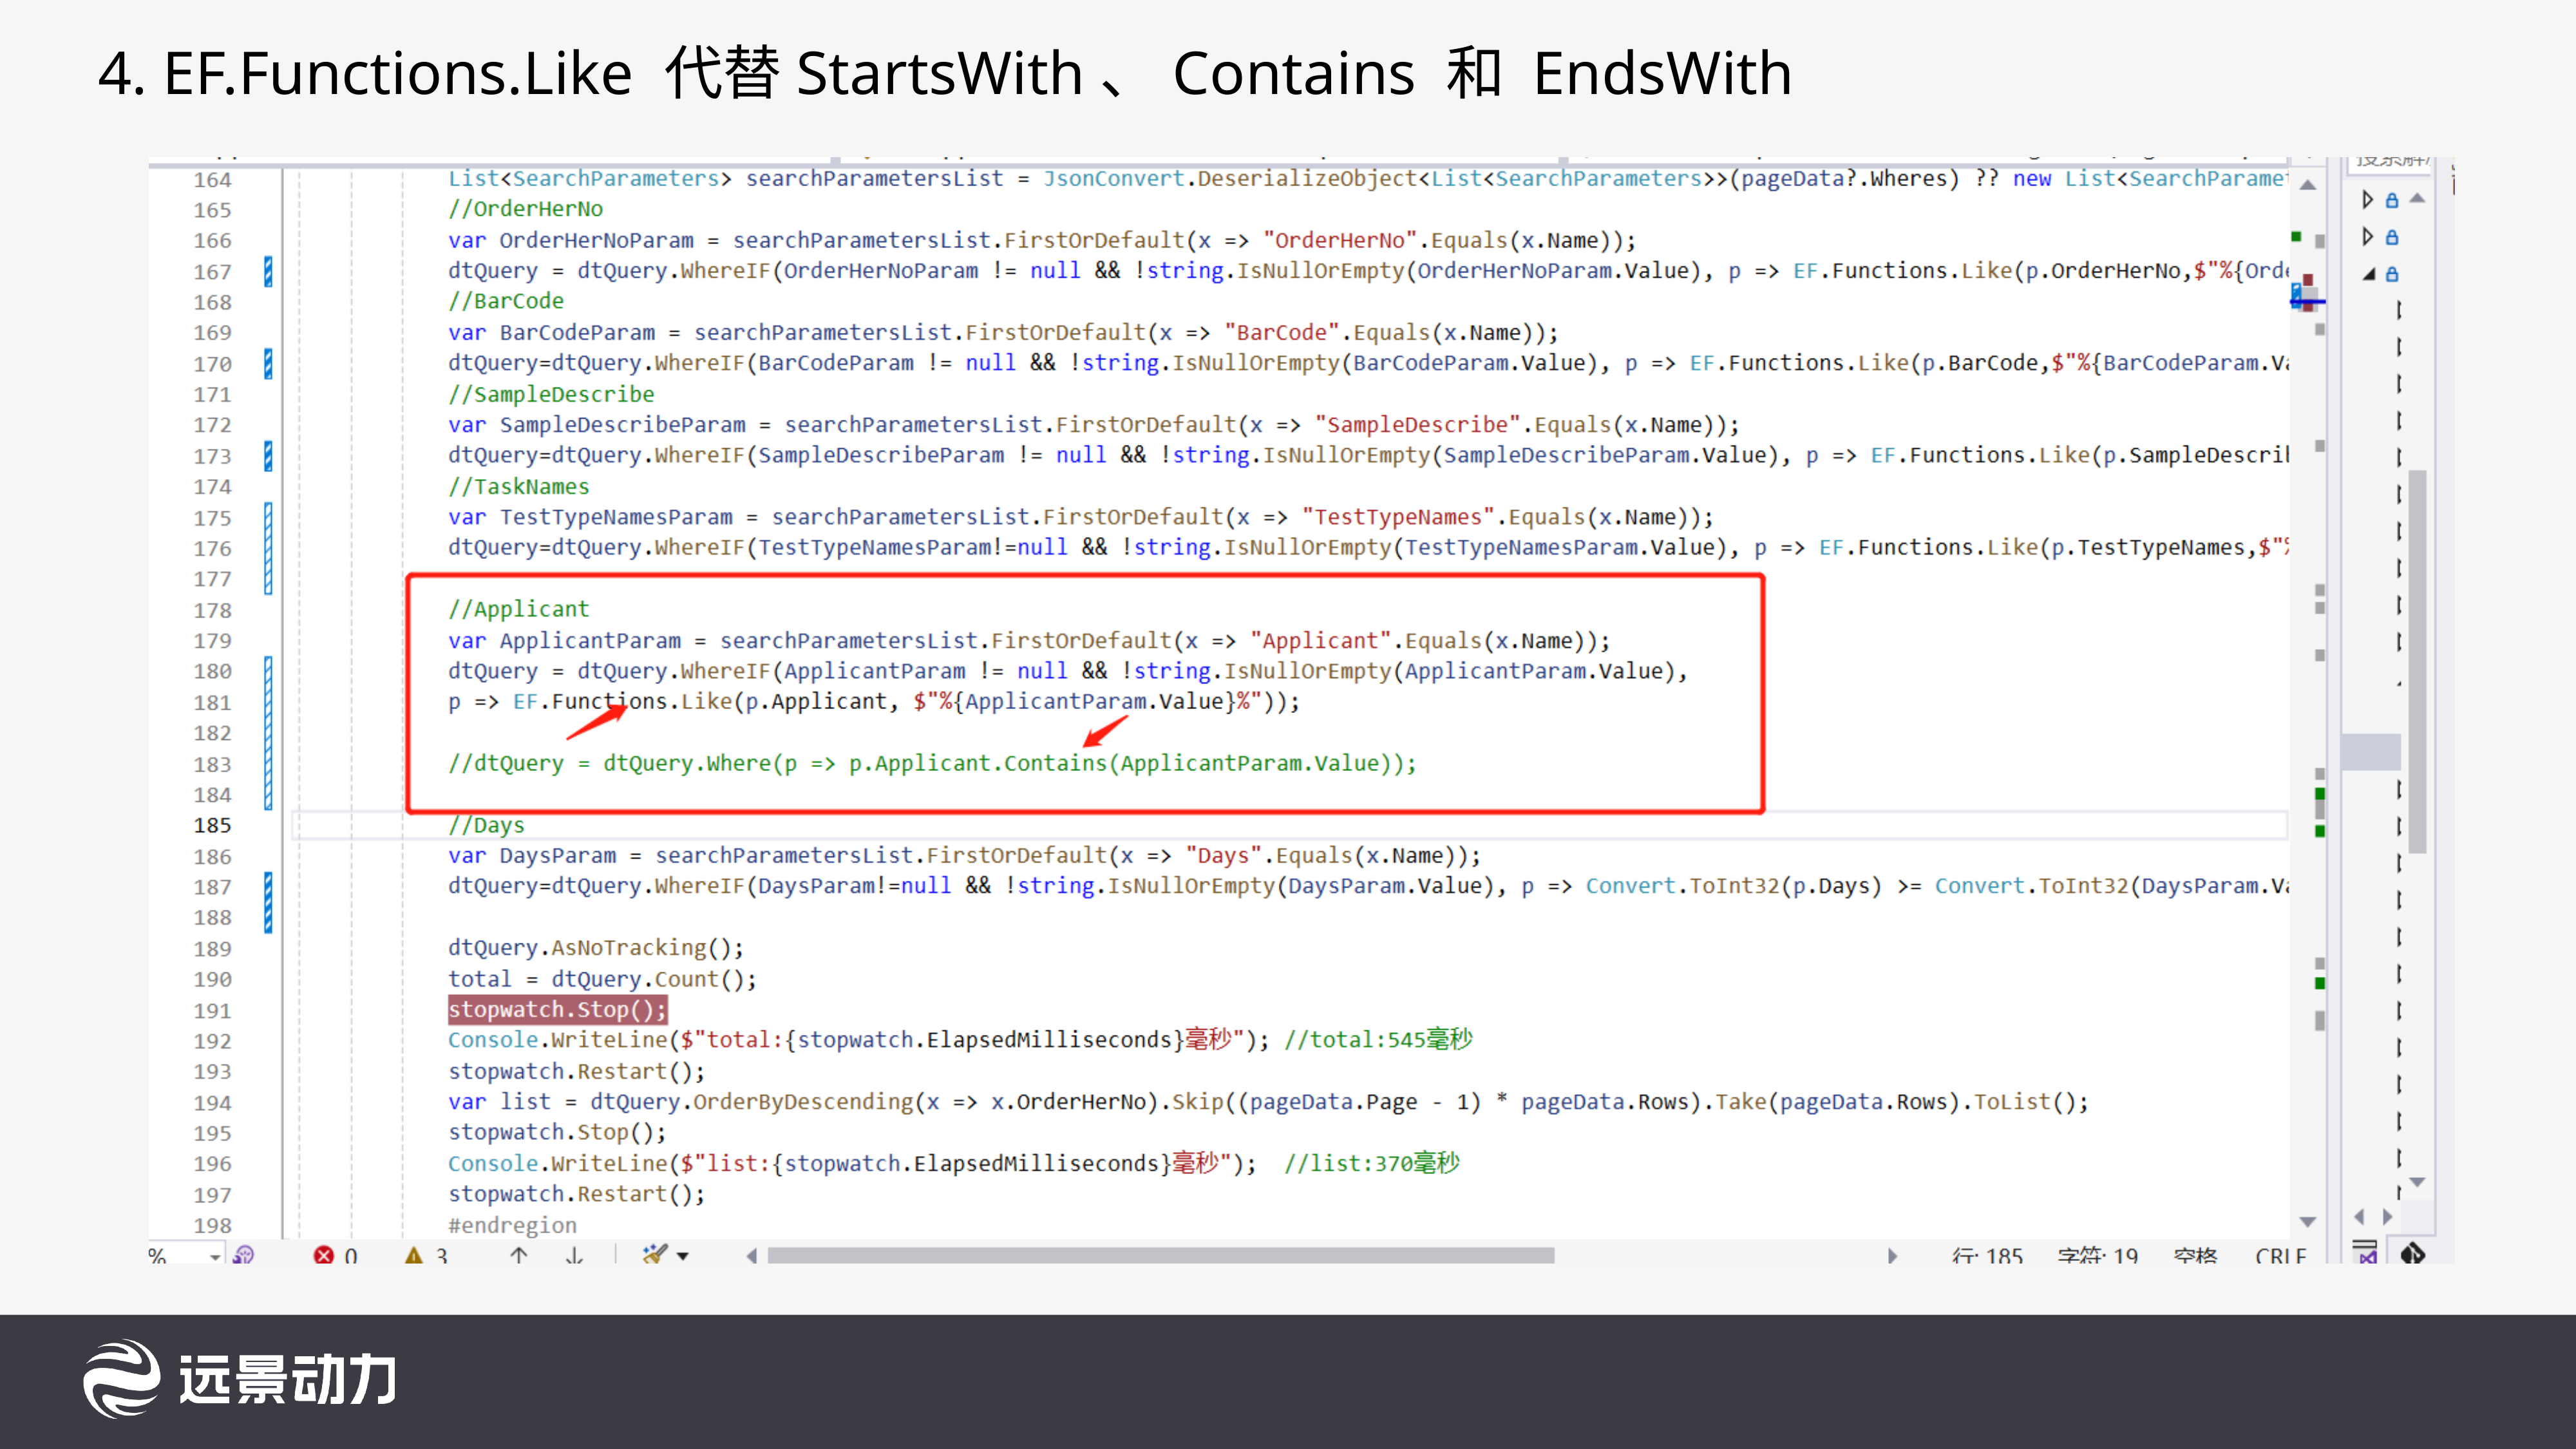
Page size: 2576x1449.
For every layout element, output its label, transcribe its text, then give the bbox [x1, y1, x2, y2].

picture [0, 156, 2455, 1314]
text_box 4. EF.Functions.Like 代替StartsWith、Contains 和 EndsWith [88, 38, 2557, 365]
